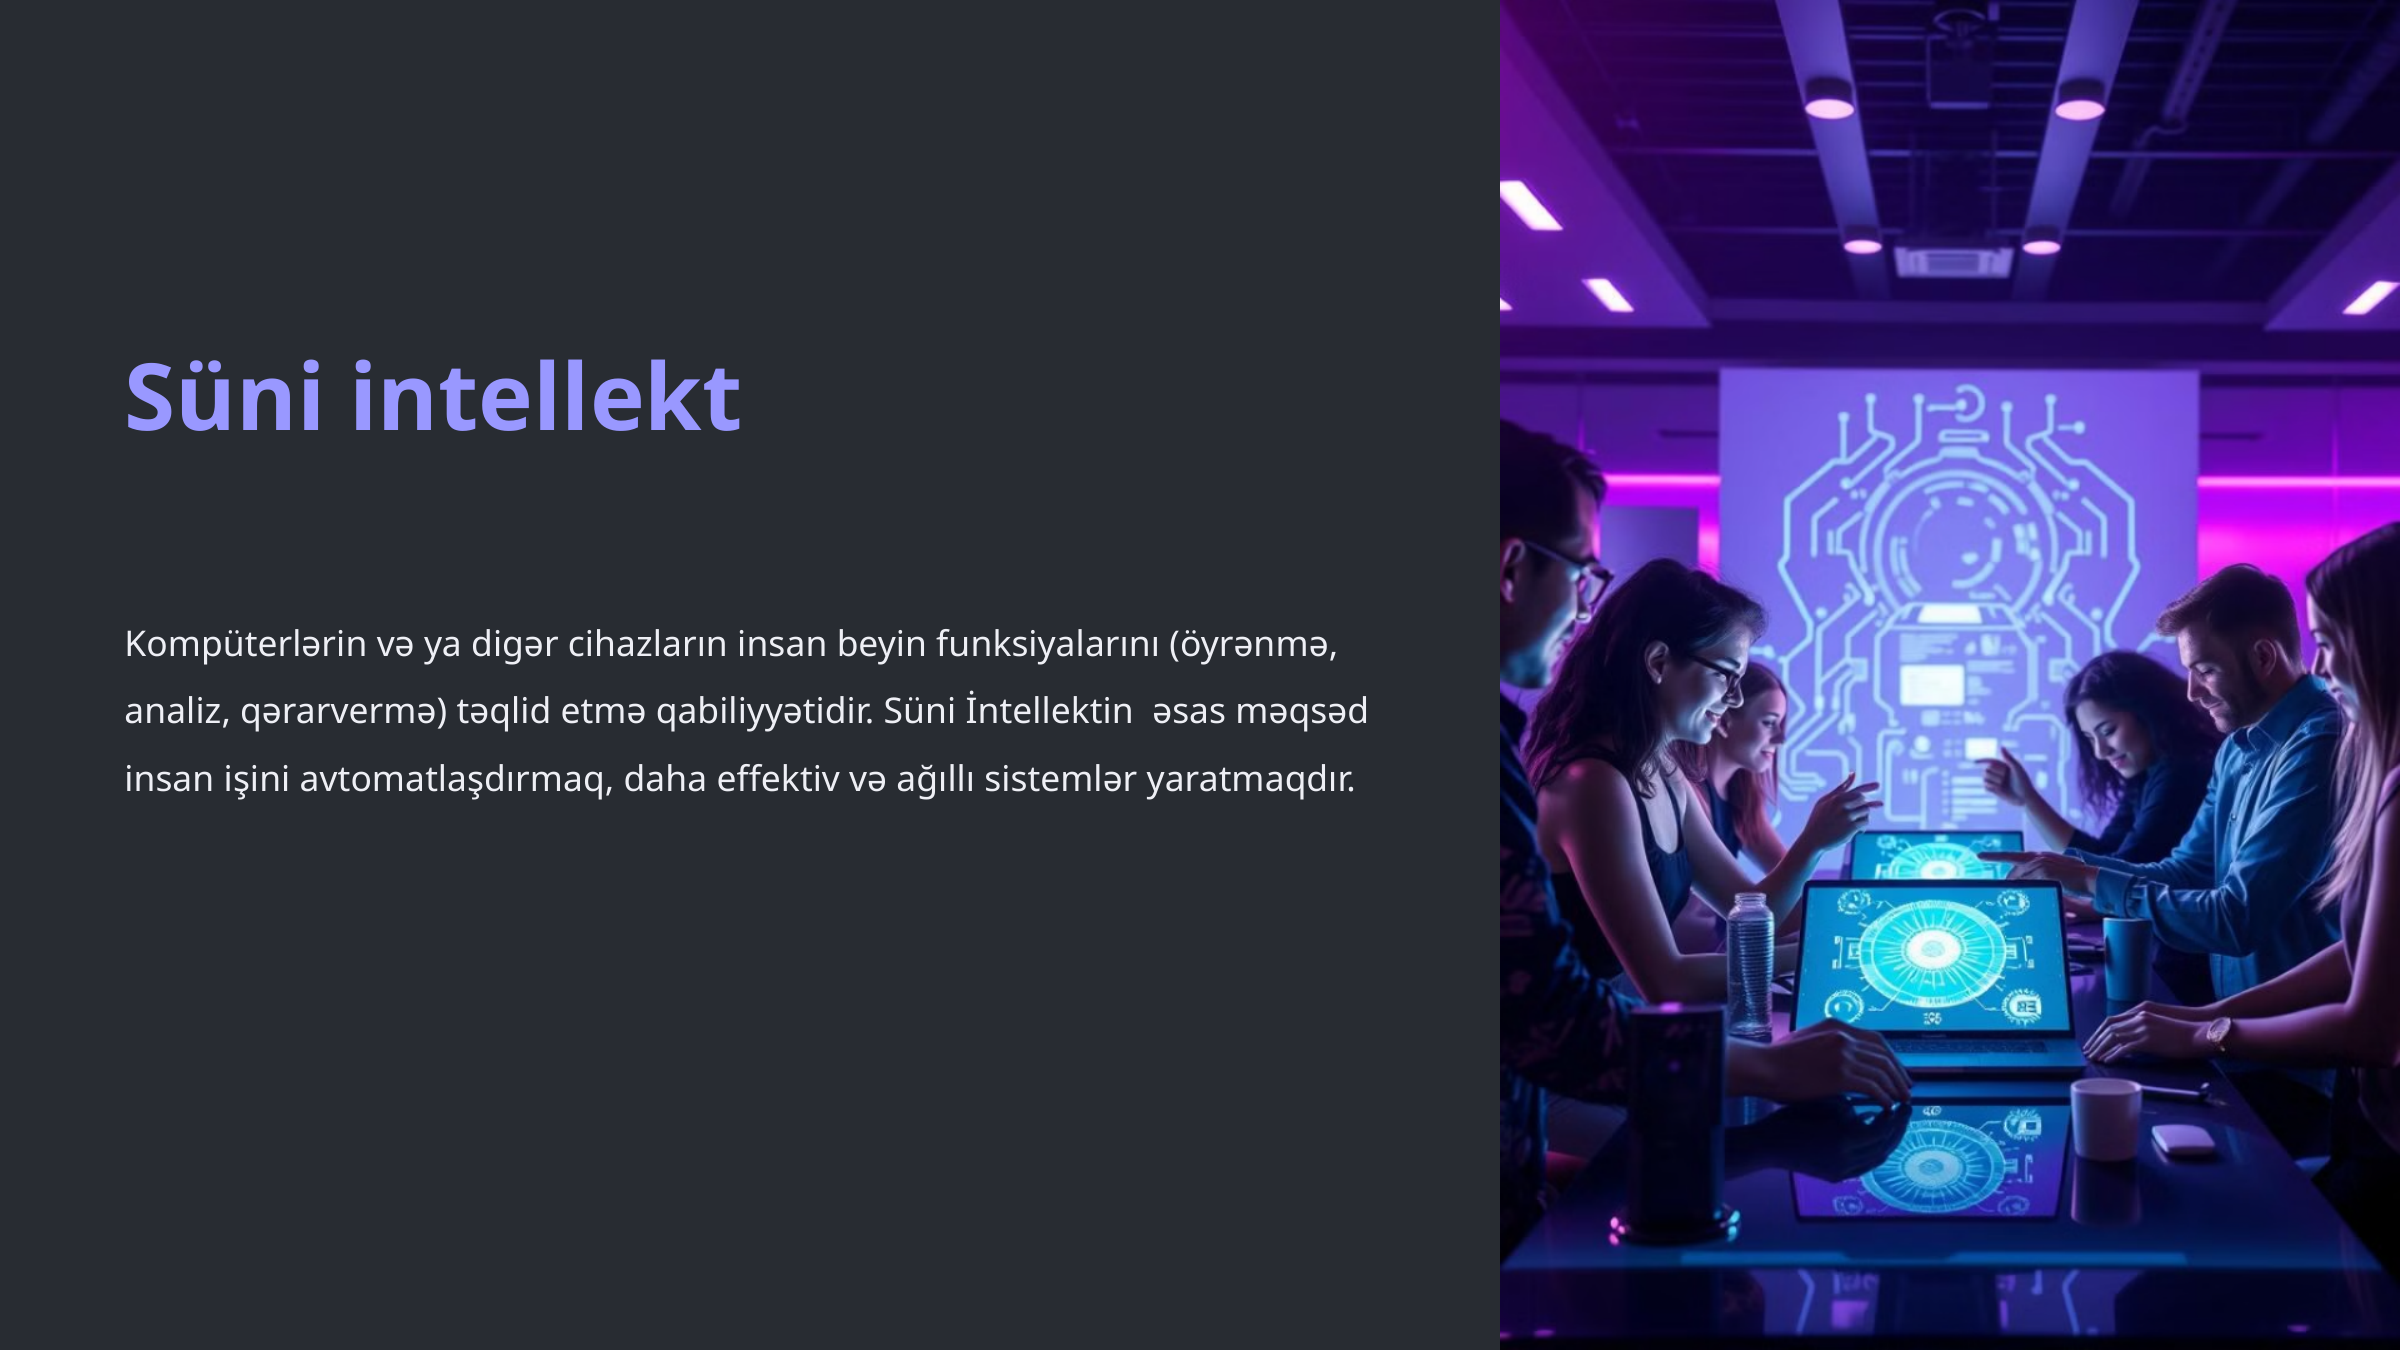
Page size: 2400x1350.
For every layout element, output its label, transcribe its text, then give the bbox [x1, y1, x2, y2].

text_box Kompüterlərin və ya digər cihazların insan beyin funksiyalarını (öyrənmə, analiz, qərarvermə) təqlid etmə qabiliyyətidir. Süni İntellektin əsas məqsəd insan işini avtomatlaşdırmaq, daha effektiv və ağıllı sistemlər yaratmaqdır. [124, 596, 1376, 939]
picture [1499, 0, 2400, 1350]
text_box Süni intellekt [124, 309, 1376, 544]
